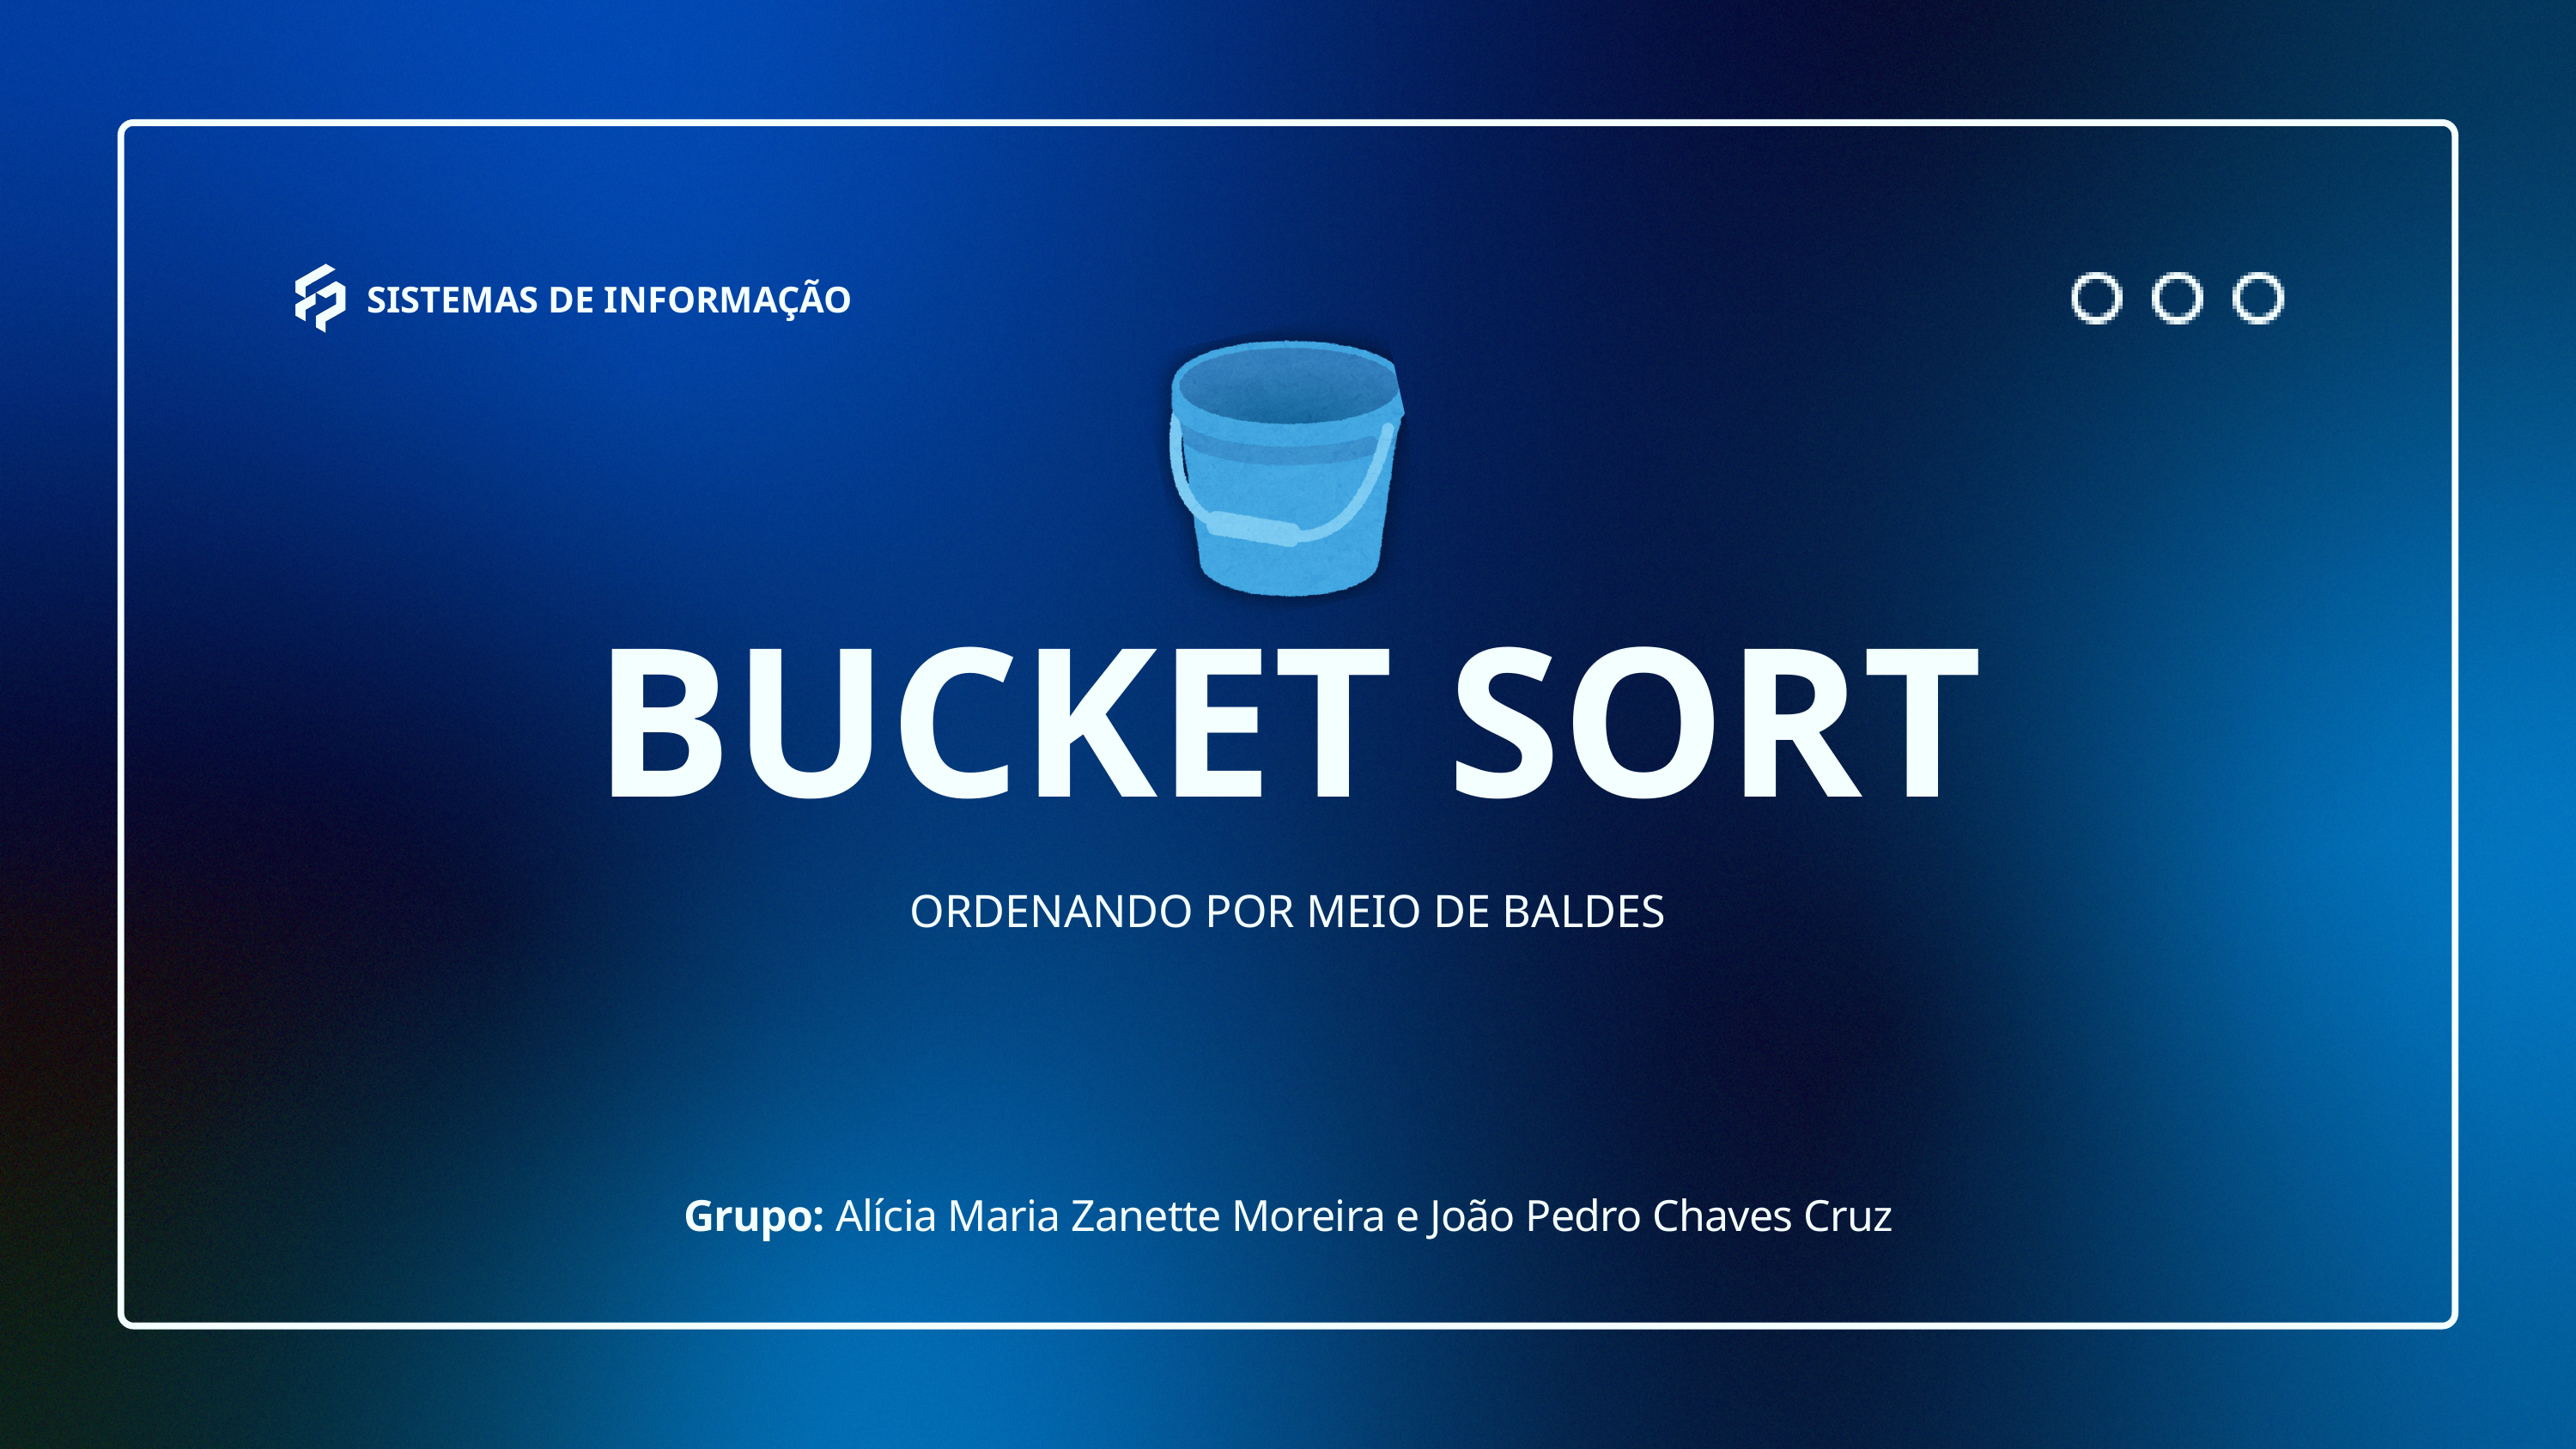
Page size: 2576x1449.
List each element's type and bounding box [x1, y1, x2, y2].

text_box [0, 0, 2576, 1449]
text_box [120, 122, 2456, 1326]
